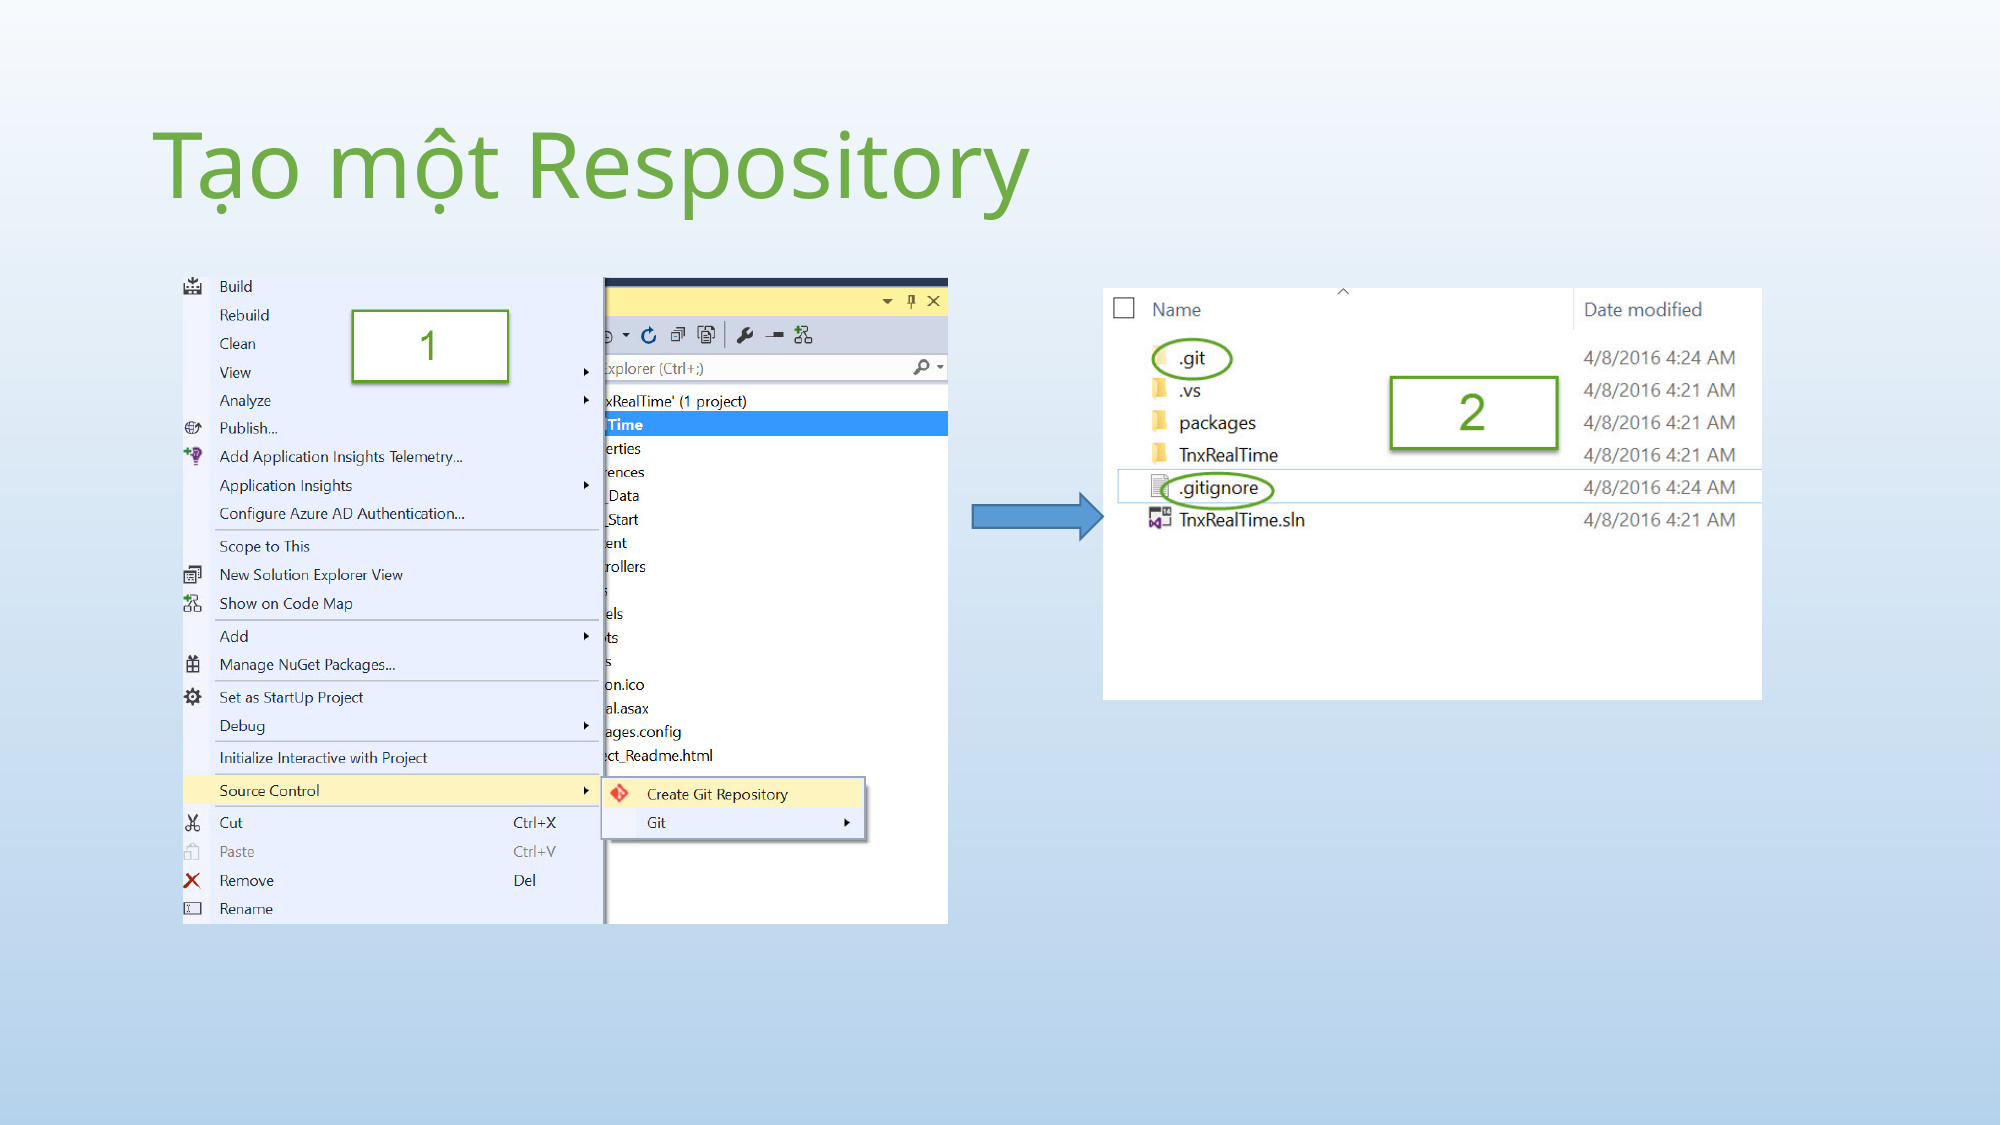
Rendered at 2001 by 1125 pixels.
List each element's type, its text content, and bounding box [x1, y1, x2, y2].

text_box [971, 491, 1102, 542]
picture [183, 277, 948, 924]
picture [1102, 288, 1762, 700]
title Tạo một Respository [137, 59, 1863, 278]
